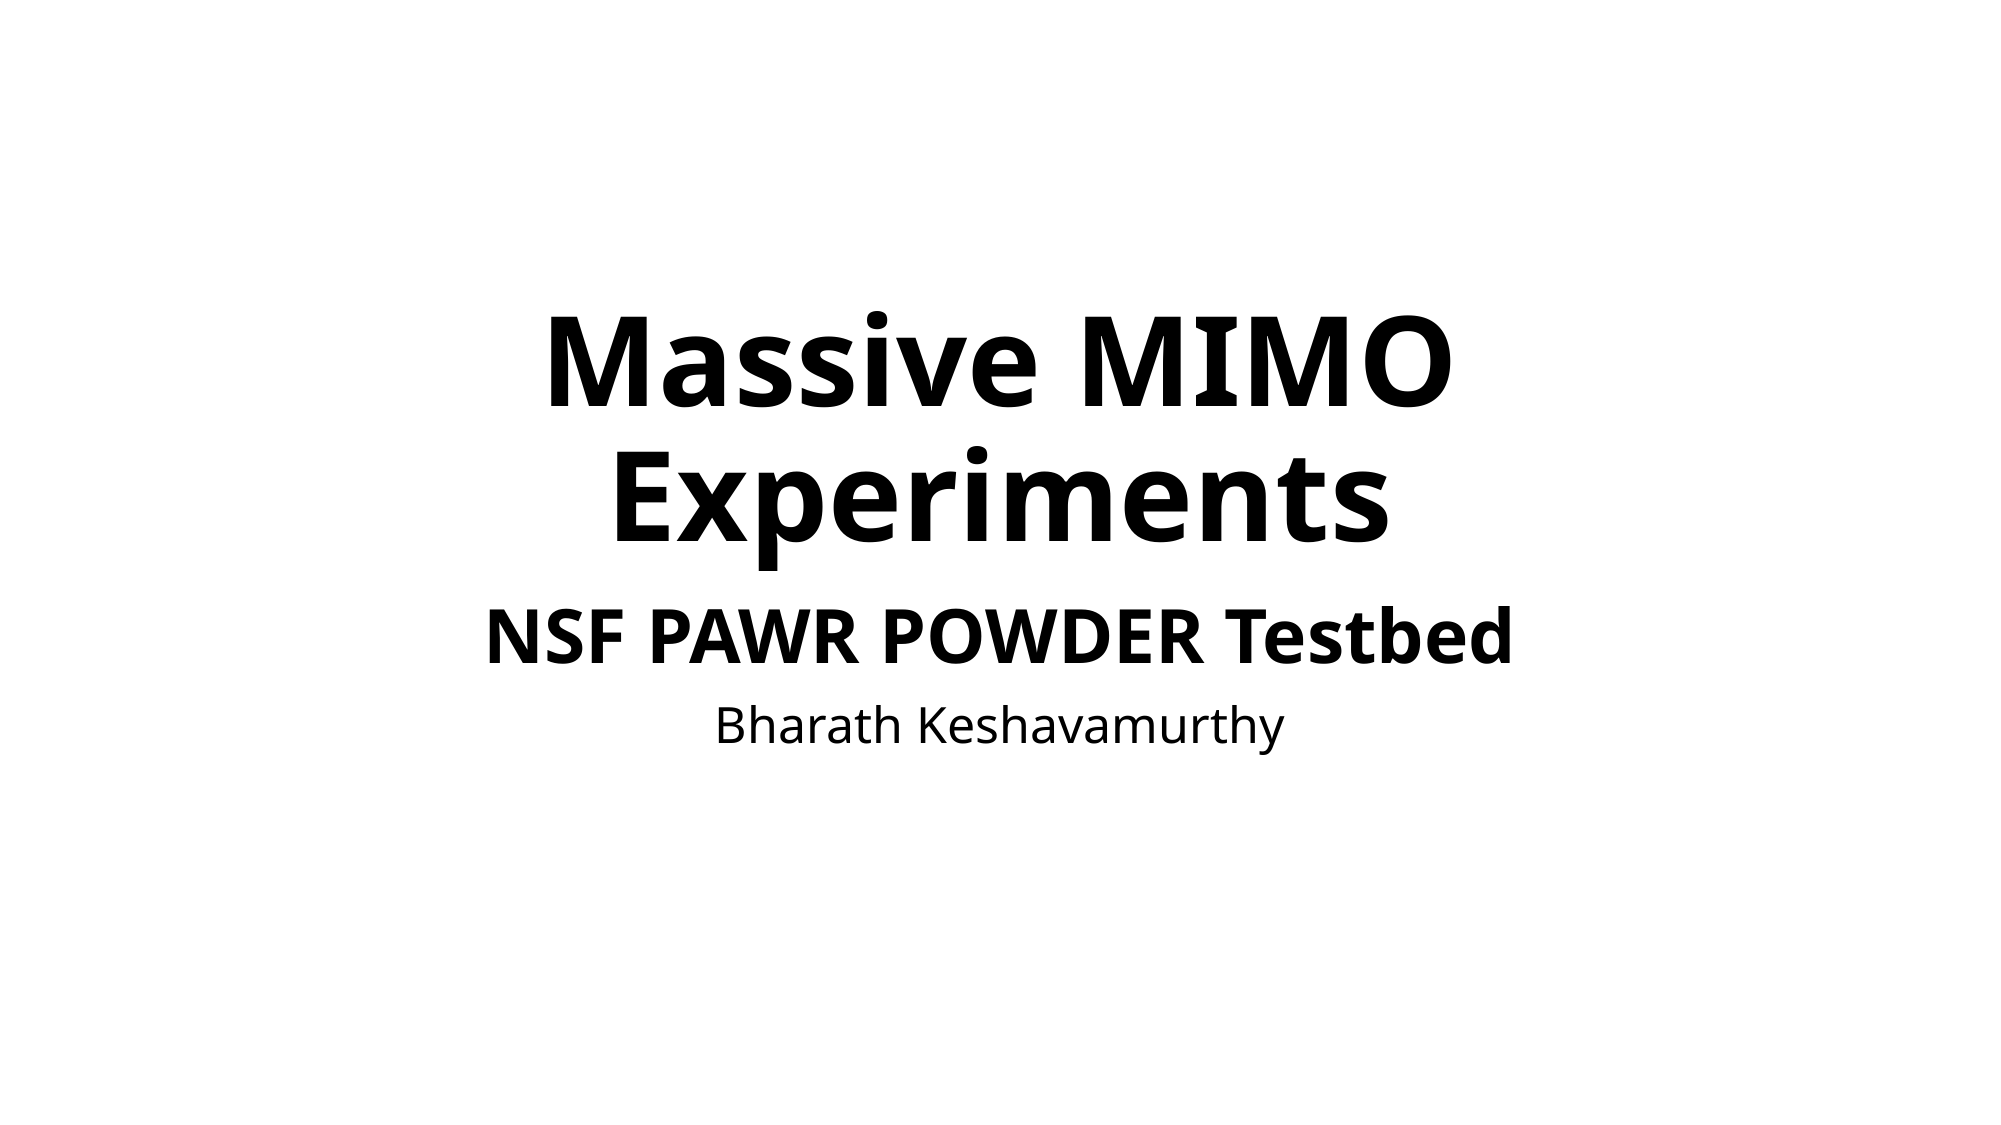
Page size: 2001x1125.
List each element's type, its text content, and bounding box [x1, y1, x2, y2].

subtitle NSF PAWR POWDER Testbed Bharath Keshavamurthy [249, 590, 1750, 863]
title Massive MIMO Experiments [249, 184, 1750, 576]
